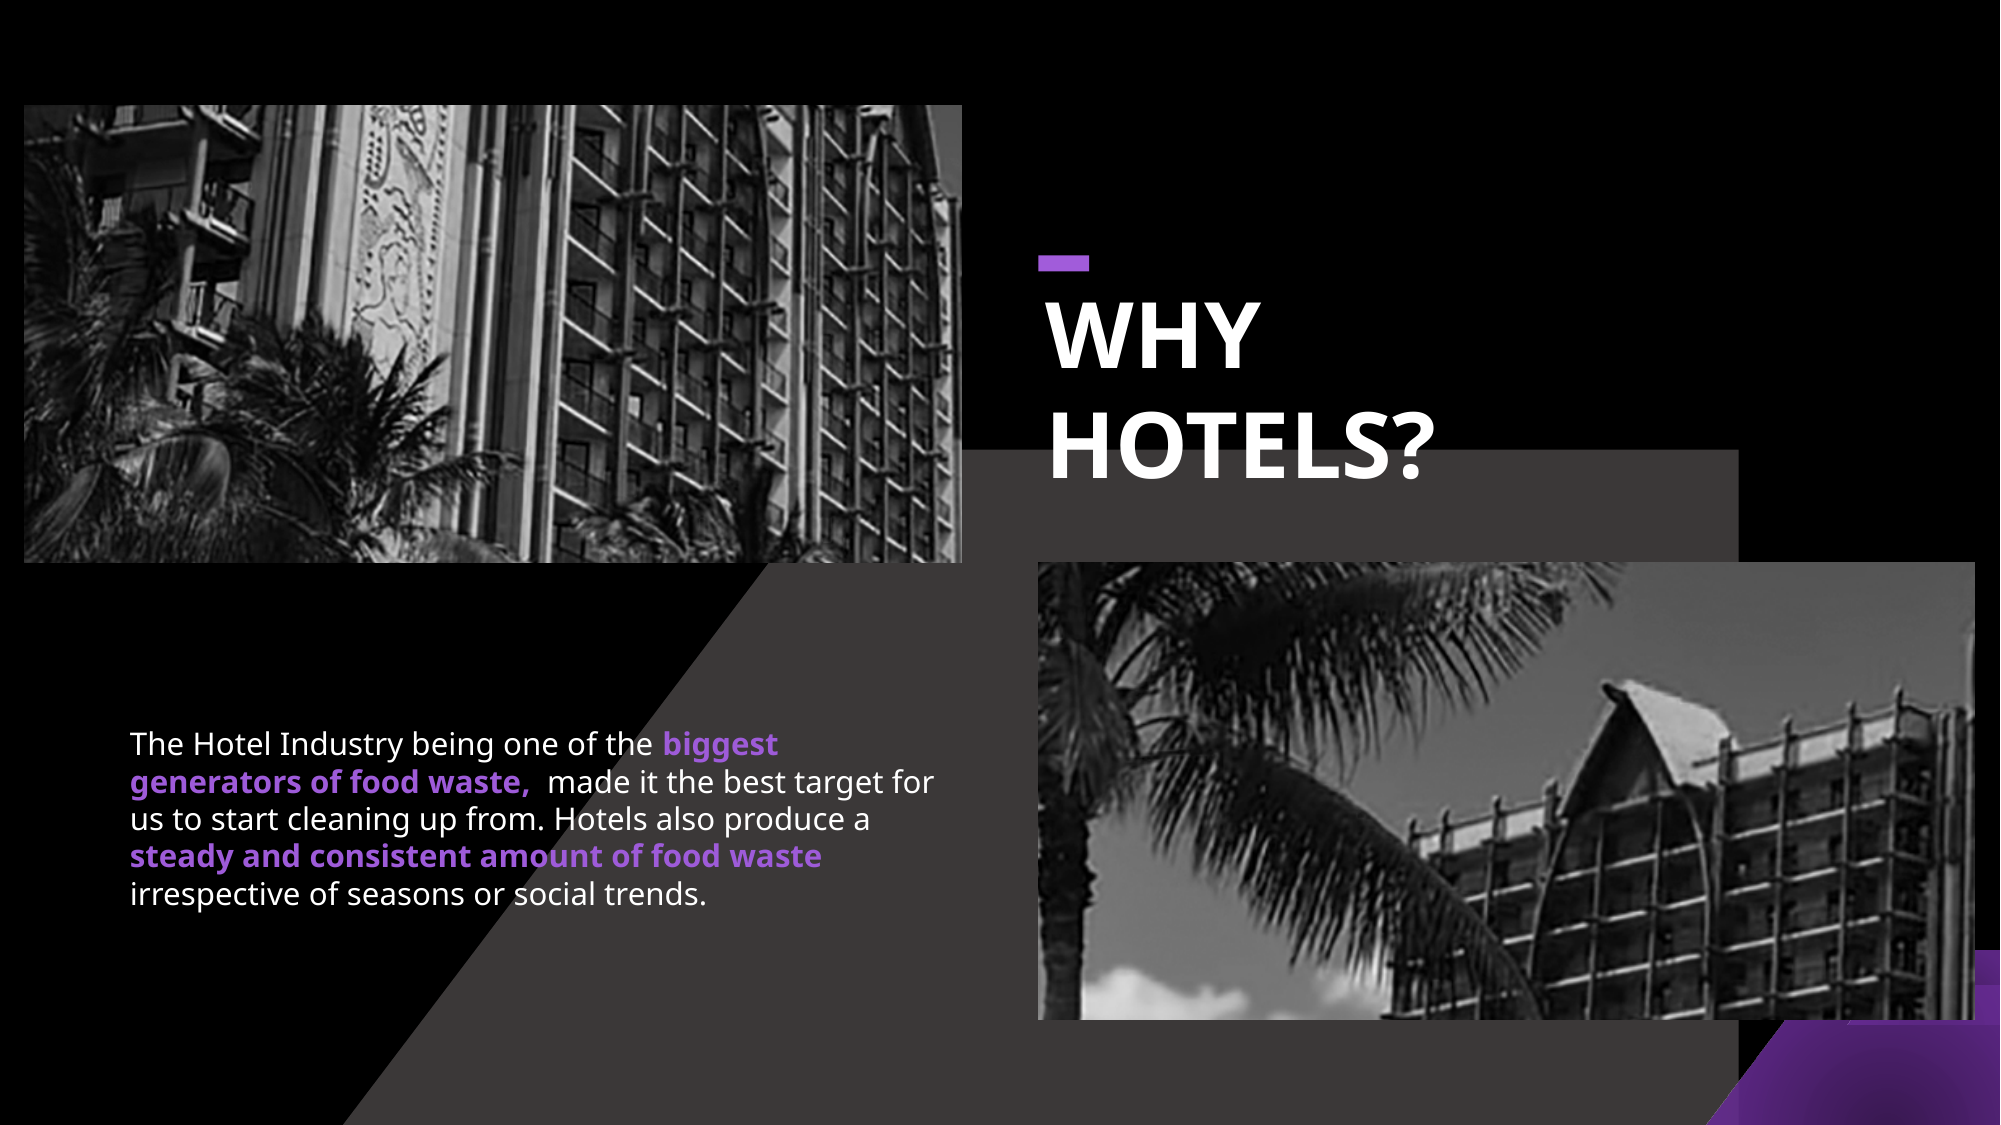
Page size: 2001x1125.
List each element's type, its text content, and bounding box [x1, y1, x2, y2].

picture [23, 105, 963, 563]
text_box [1038, 255, 1090, 272]
text_box The Hotel Industry being one of the biggest generators of food waste, made it the best target for us to start cleaning up from. Hotels also produce a steady and consistent amount of food waste irrespective of seasons or social trends. [122, 716, 962, 919]
picture [1037, 562, 1976, 1020]
text_box [1847, 950, 2000, 1025]
text_box [1705, 1020, 2000, 1125]
text_box [342, 449, 1739, 1125]
text_box WHY HOTELS? [1038, 269, 1772, 505]
